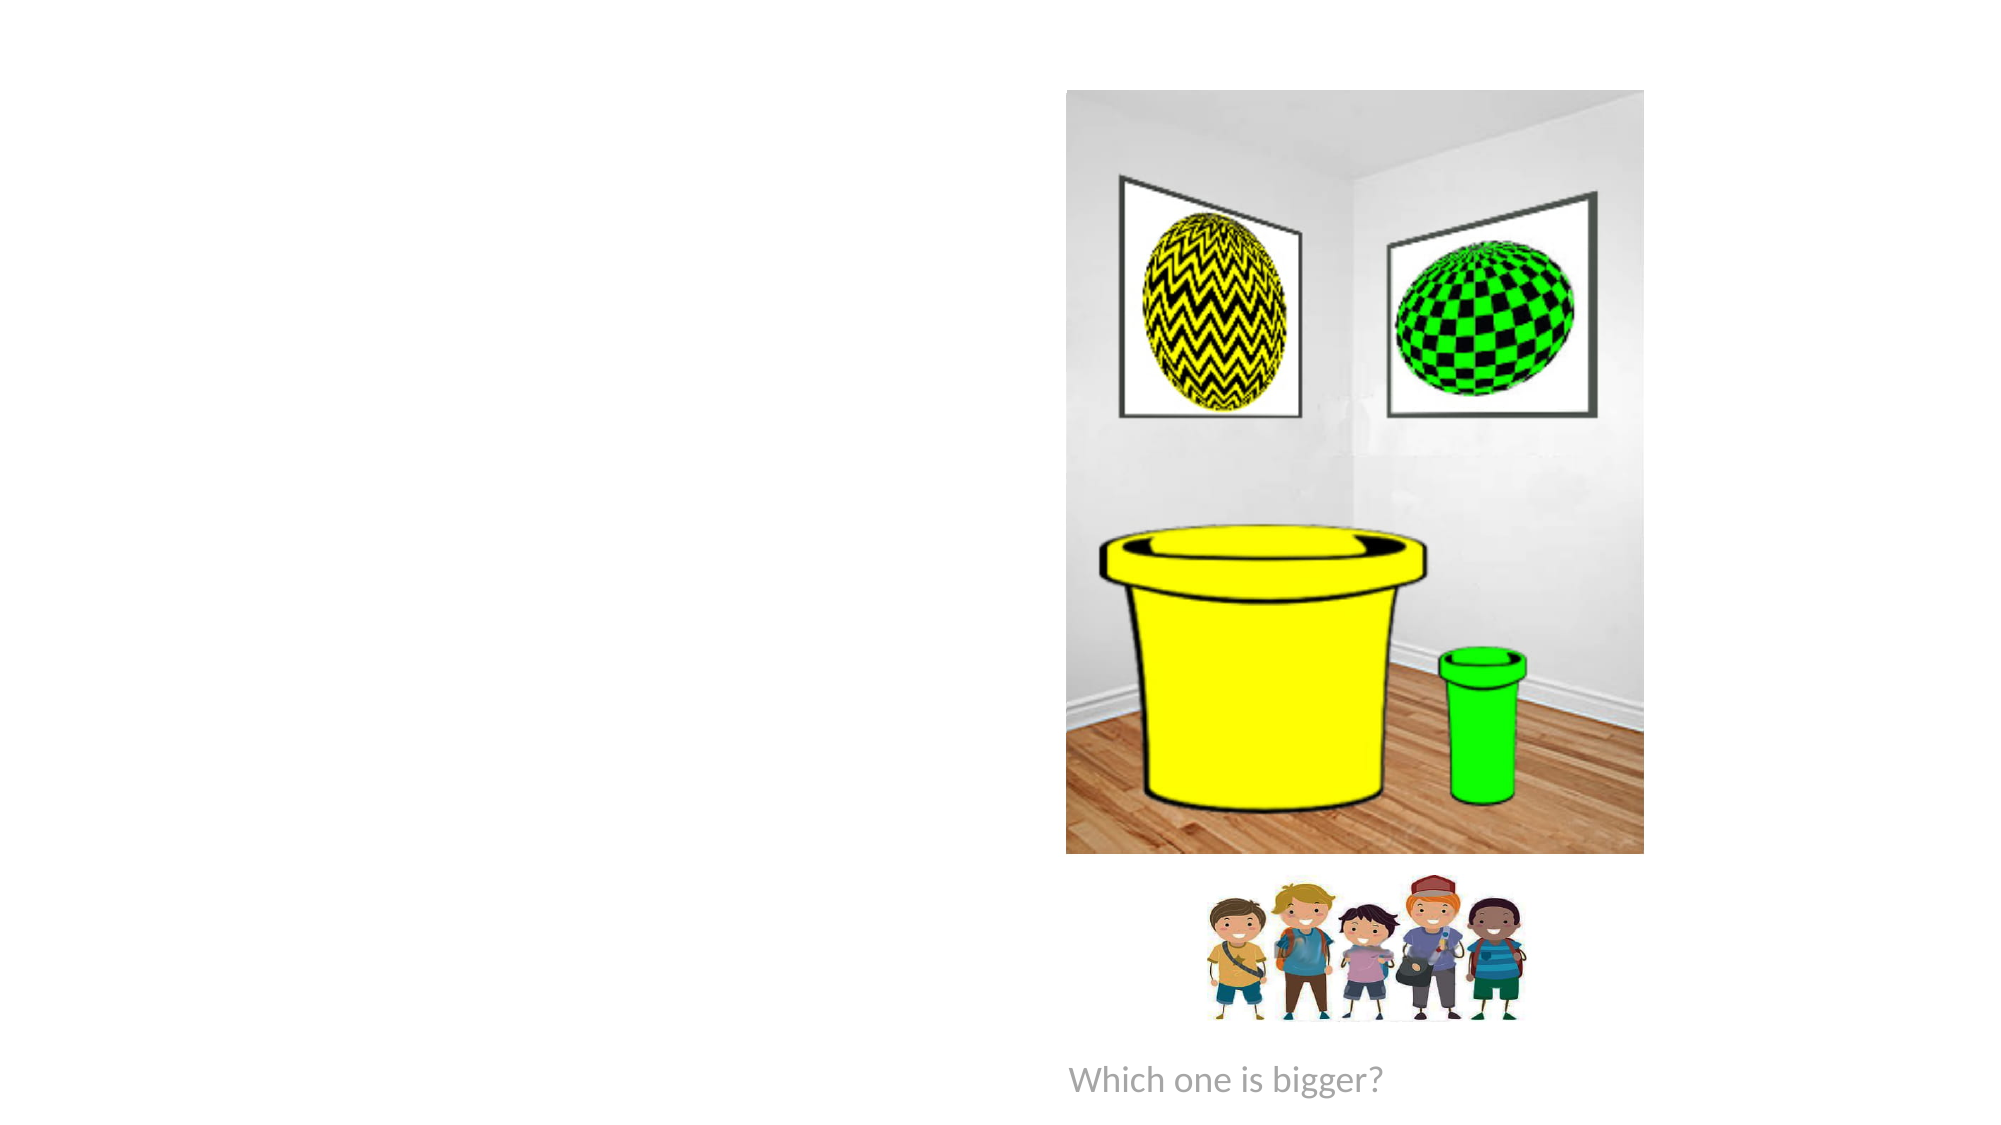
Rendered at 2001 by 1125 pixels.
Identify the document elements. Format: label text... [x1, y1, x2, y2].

text_box Which one is bigger? [1053, 1047, 1401, 1107]
picture [987, 0, 1785, 1034]
